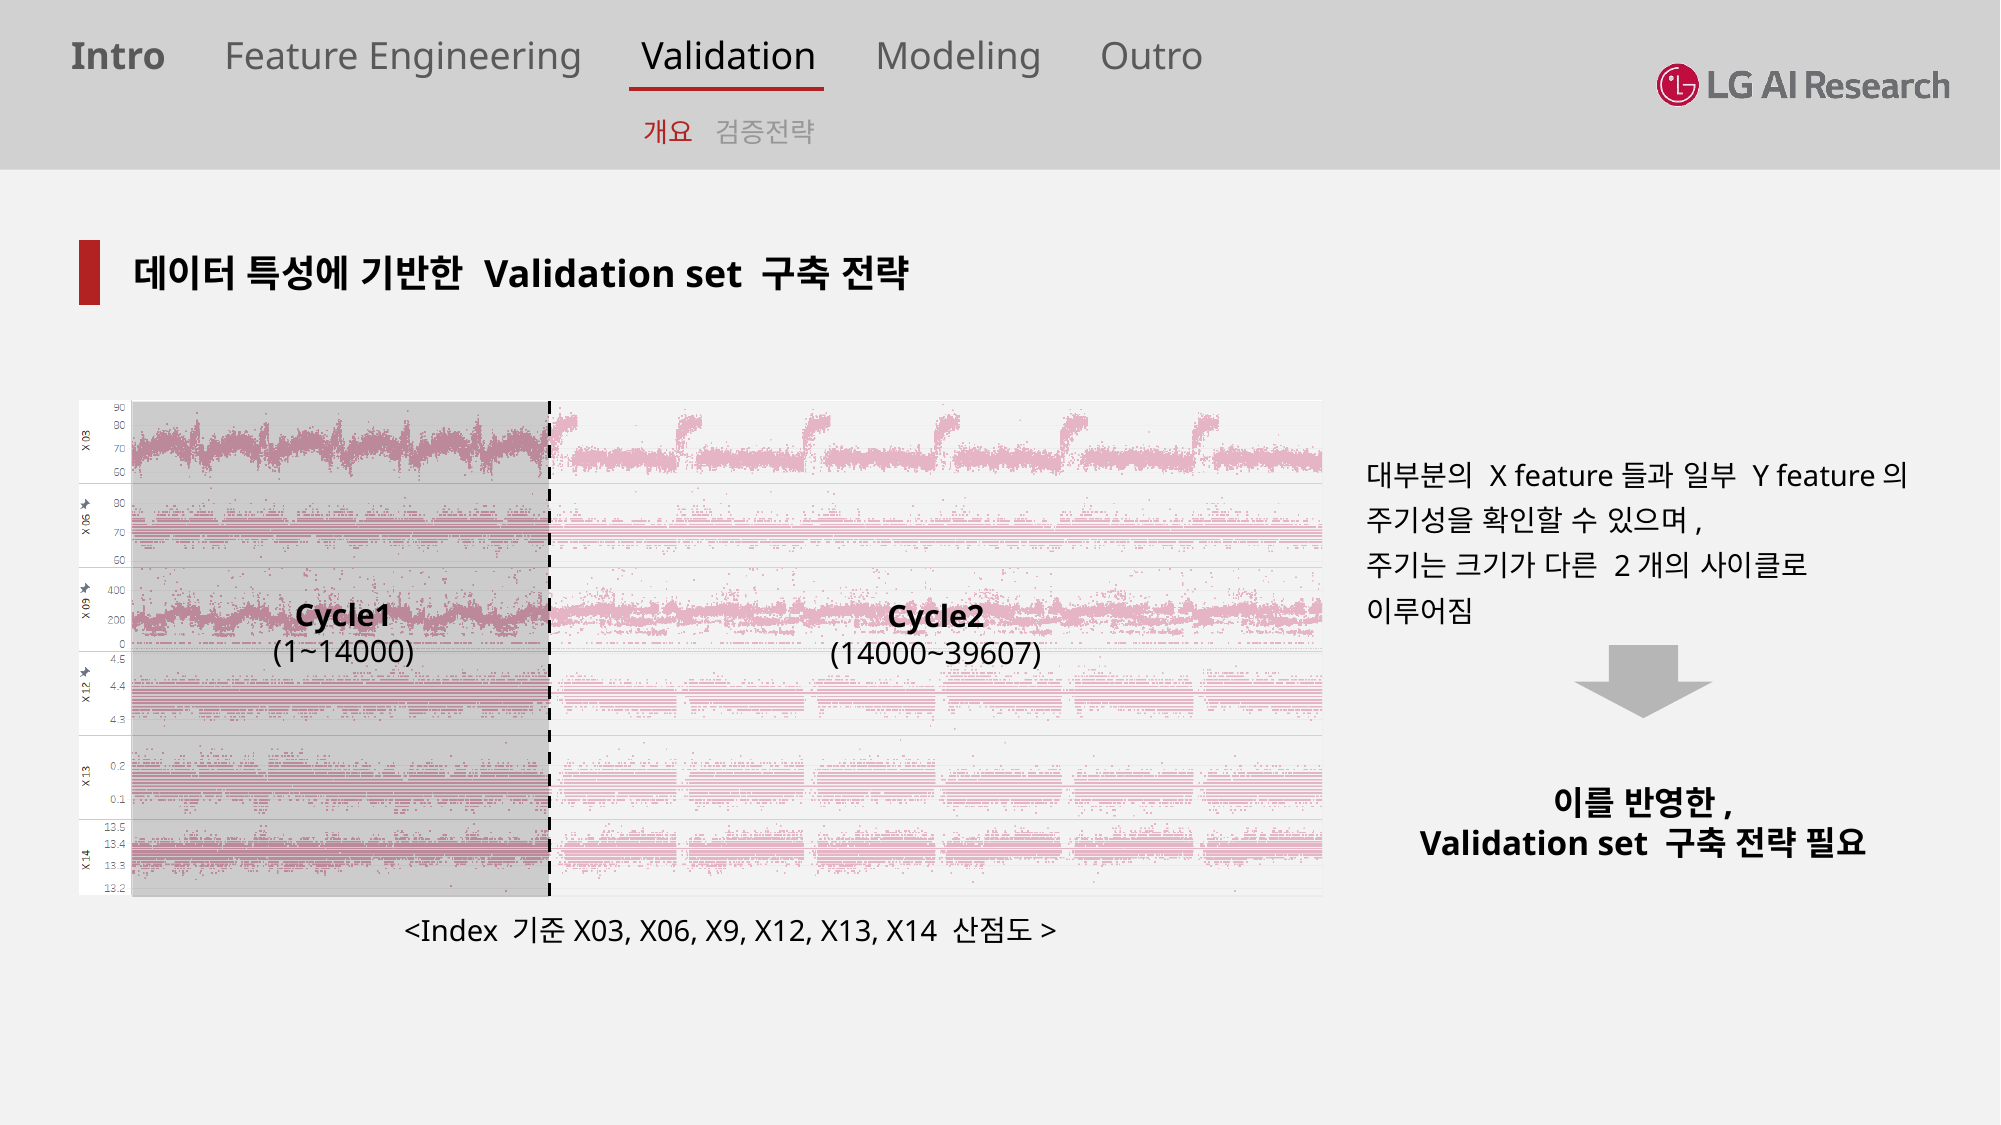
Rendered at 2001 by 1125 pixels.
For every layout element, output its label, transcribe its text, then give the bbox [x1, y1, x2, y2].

text_box Intro Feature Engineering Validation Modeling Outro [56, 18, 1584, 97]
text_box <Index 기준X03, X06, X9, X12, X13, X14 산점도> [389, 905, 1080, 955]
text_box [1573, 644, 1714, 720]
text_box 데이터 특성에 기반한 Validation set 구축 전략 [118, 242, 986, 302]
text_box 개요 검증전략 [629, 107, 1041, 156]
text_box 이를 반영한, Validation set 구축 전략 필요 [1329, 775, 1958, 870]
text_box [78, 398, 1323, 897]
picture [1615, 0, 1991, 183]
text_box 대부분의 X feature들과 일부 Y feature의 주기성을 확인할 수 있으며, 주기는 크기가 다른 2개의 사이클로 이루어짐 [1351, 439, 1936, 636]
text_box [79, 240, 100, 305]
